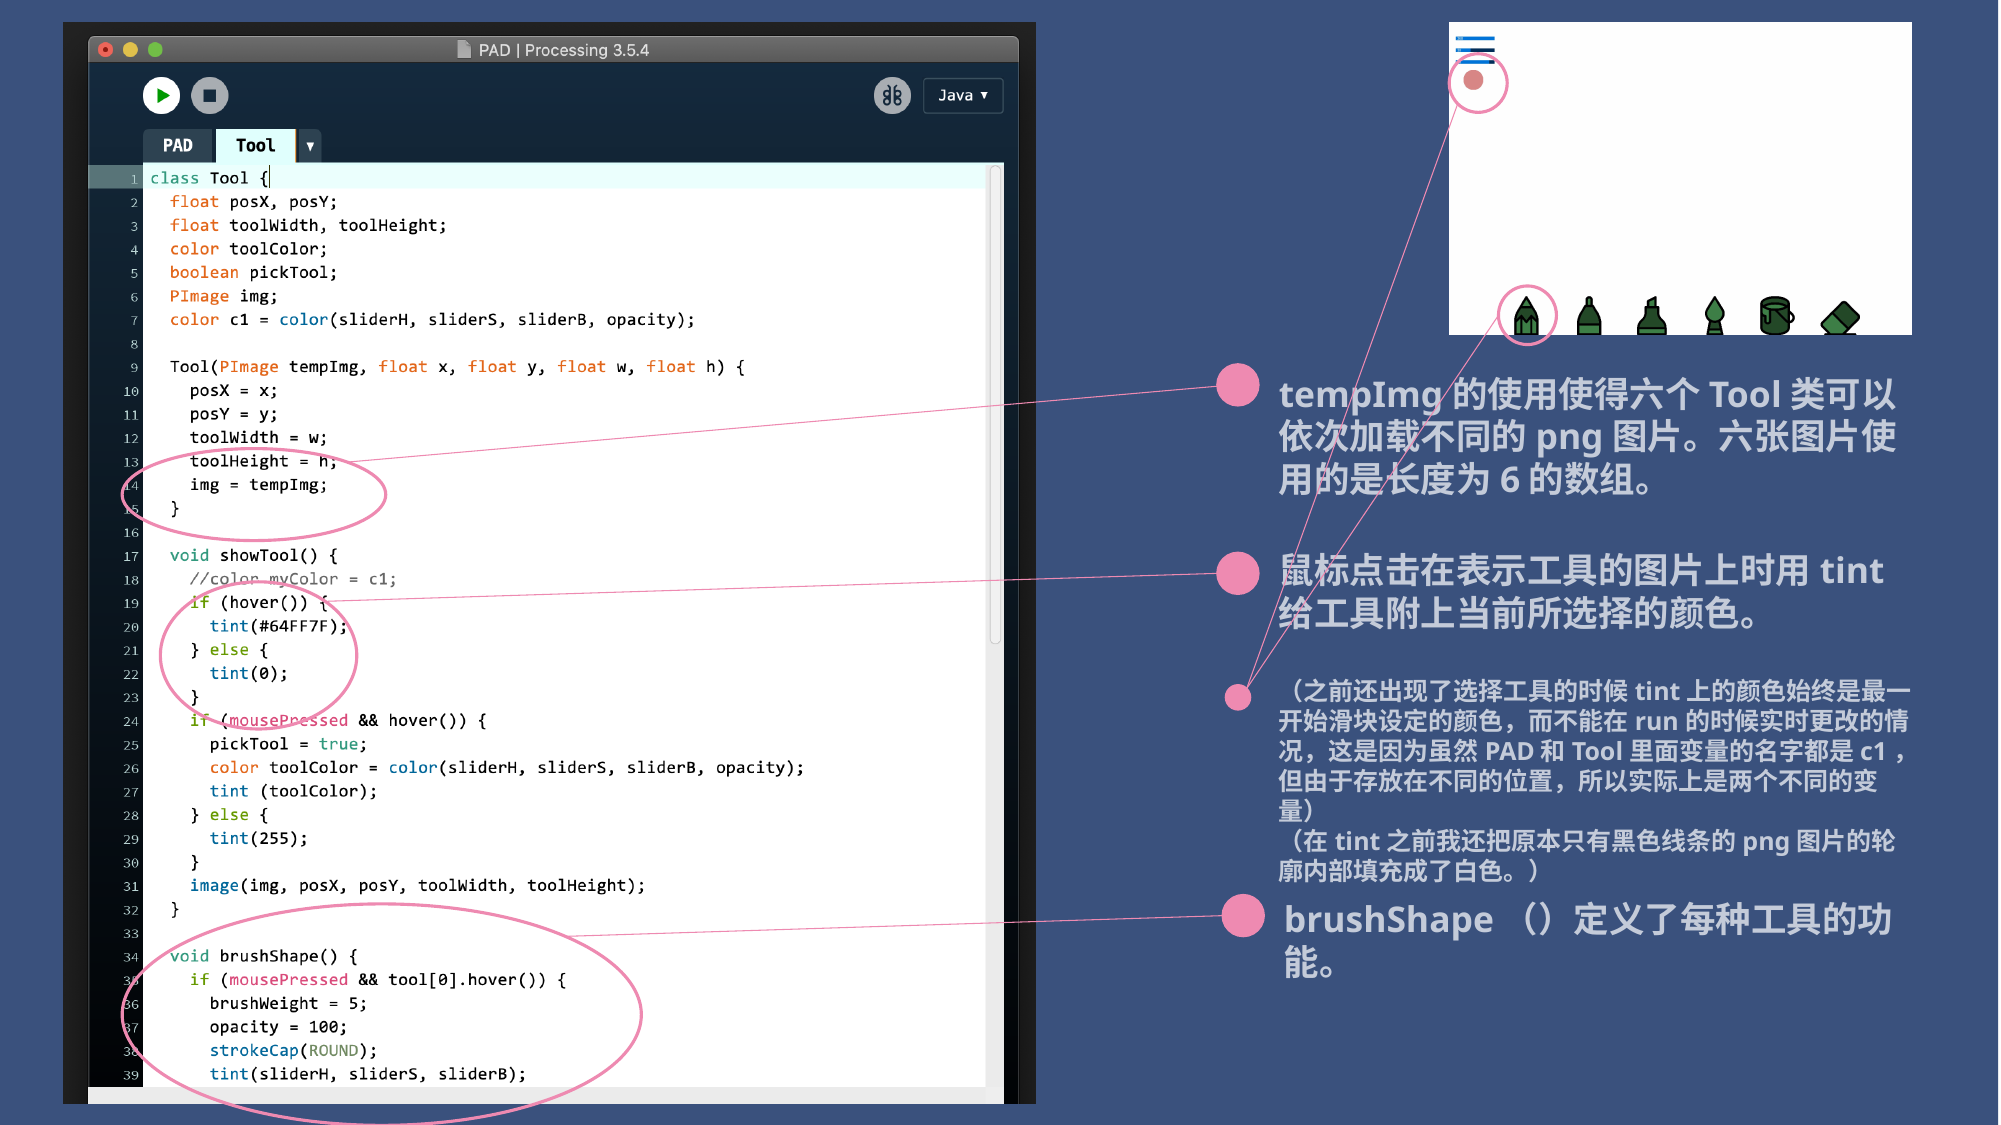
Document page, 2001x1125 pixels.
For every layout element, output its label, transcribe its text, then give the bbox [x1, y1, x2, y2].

text_box [1224, 684, 1252, 711]
text_box [1216, 551, 1246, 596]
text_box [1504, 335, 1551, 346]
text_box [1216, 363, 1246, 407]
text_box [225, 1104, 539, 1125]
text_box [347, 386, 1218, 463]
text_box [327, 573, 1218, 602]
text_box 鼠标点击在表示工具的图片上时用tint给工具附上当前所选择的颜色。 （之前还出现了选择工具的时候tint上的颜色始终是最一开始滑块设定的颜色，而不能在run的时候实时更改的情况，这是因为虽然PAD和Tool里面变量的名字都是c1，但由于存放在不同的位置，所以实际上是两个不同的变量） （在tint之前我还把原本只有黑色线条的png图片的轮廓内部填充成了白色。） [1263, 540, 1935, 893]
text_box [1246, 103, 1458, 315]
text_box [565, 915, 1223, 937]
picture [63, 22, 1036, 1104]
text_box tempImg的使用使得六个Tool类可以依次加载不同的png图片。六张图片使用的是长度为6的数组。 [1499, 364, 1935, 507]
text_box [1246, 315, 1499, 689]
picture [1449, 22, 1912, 335]
text_box brushShape（）定义了每种工具的功能。 [1269, 889, 1941, 1033]
text_box [1221, 893, 1265, 938]
